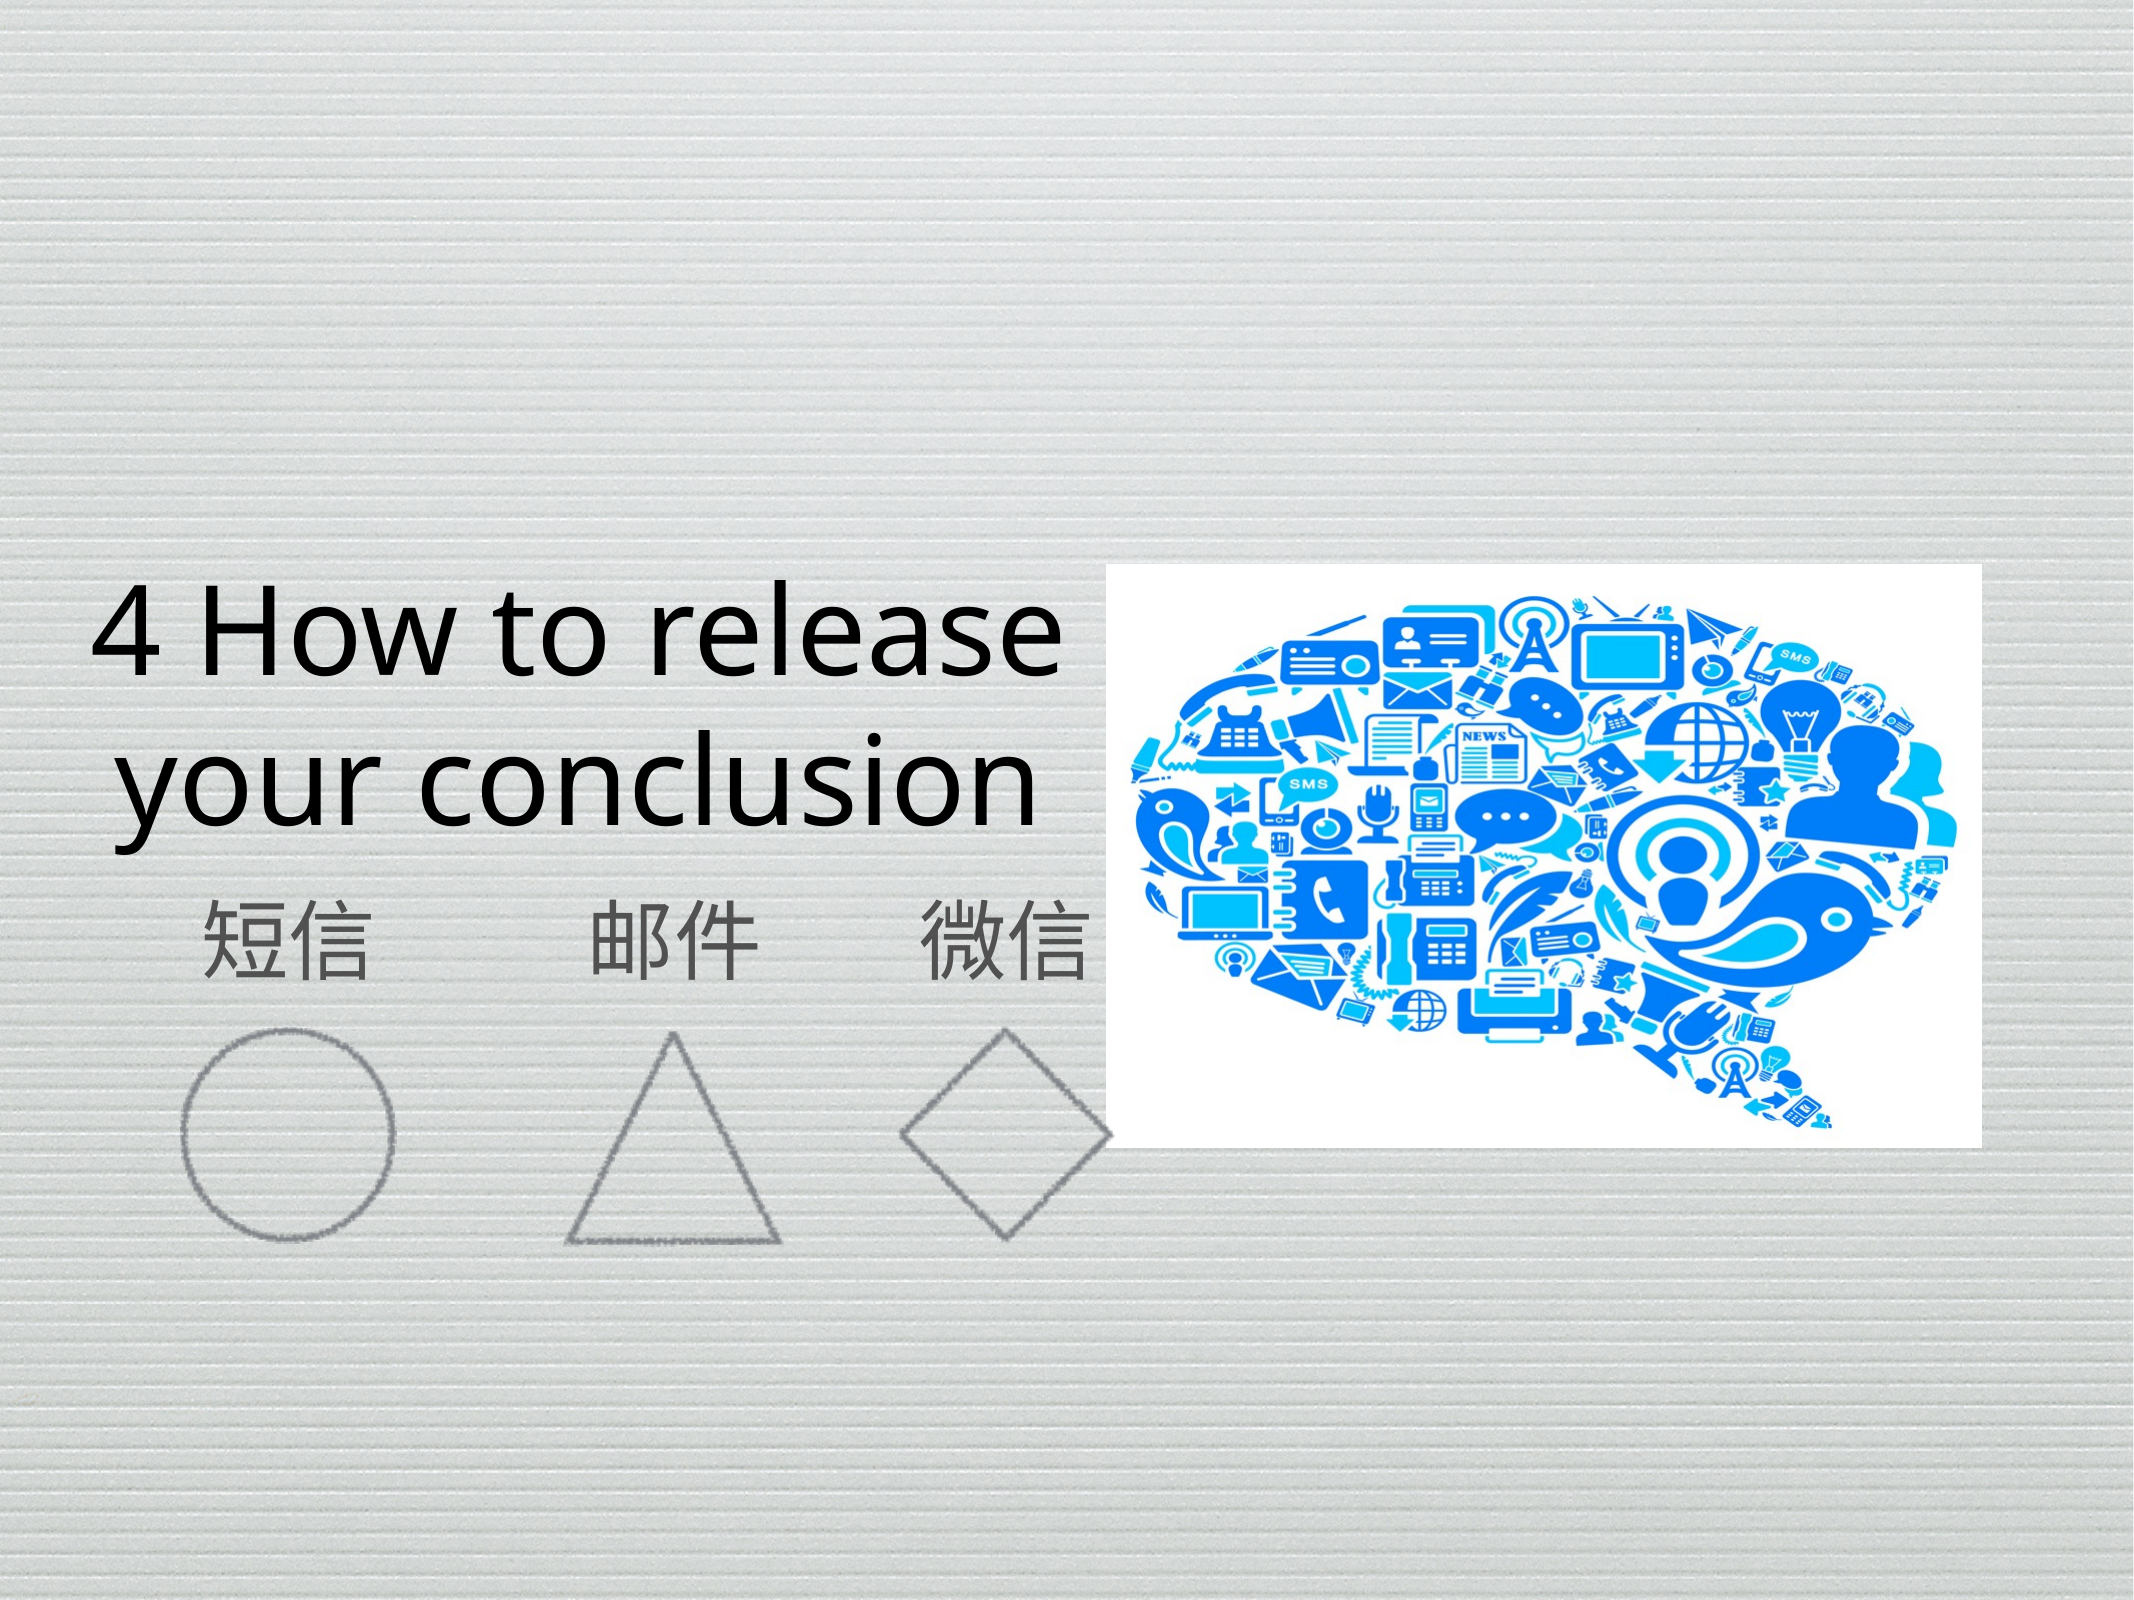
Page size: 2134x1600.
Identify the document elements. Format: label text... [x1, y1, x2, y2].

text_box 短信 [192, 877, 385, 1000]
text_box 邮件 [578, 877, 771, 1000]
text_box 微信 [910, 877, 1103, 1000]
picture [0, 0, 2134, 1600]
title 4 How to release your conclusion [89, 241, 1070, 851]
